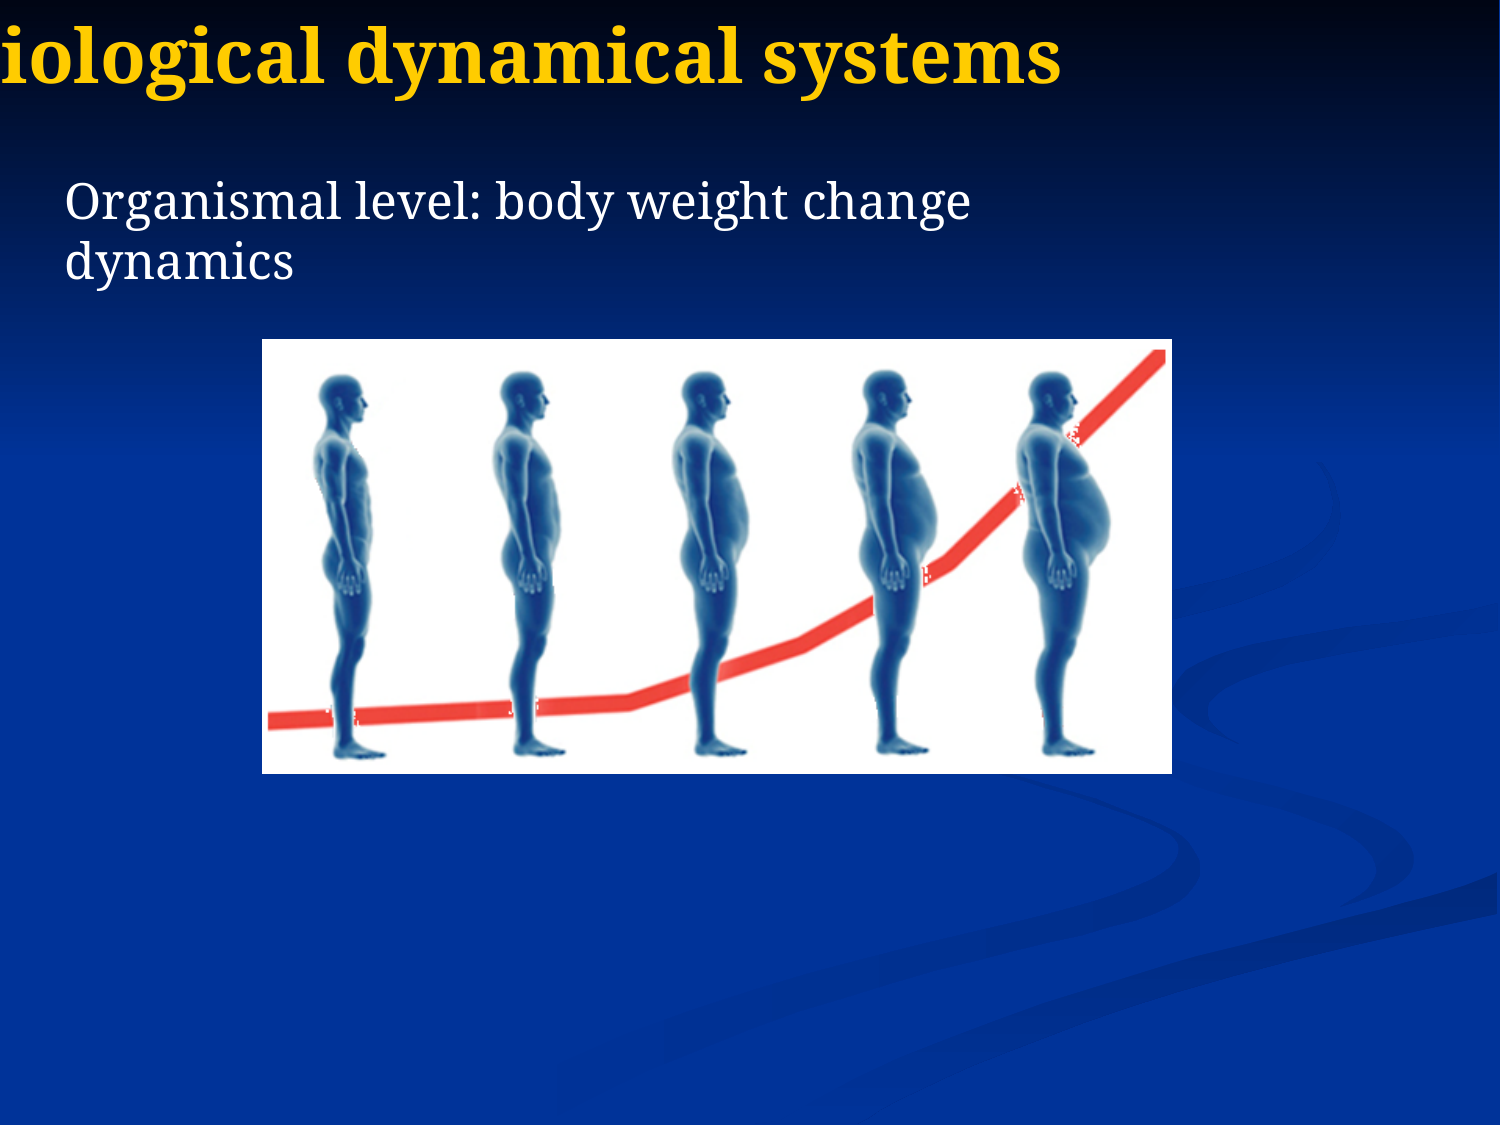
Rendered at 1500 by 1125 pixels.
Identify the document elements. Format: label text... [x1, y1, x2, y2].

text_box Organismal level: body weight change dynamics [49, 162, 1113, 297]
picture [262, 339, 1173, 775]
text_box Biological dynamical systems [0, 1, 1080, 107]
